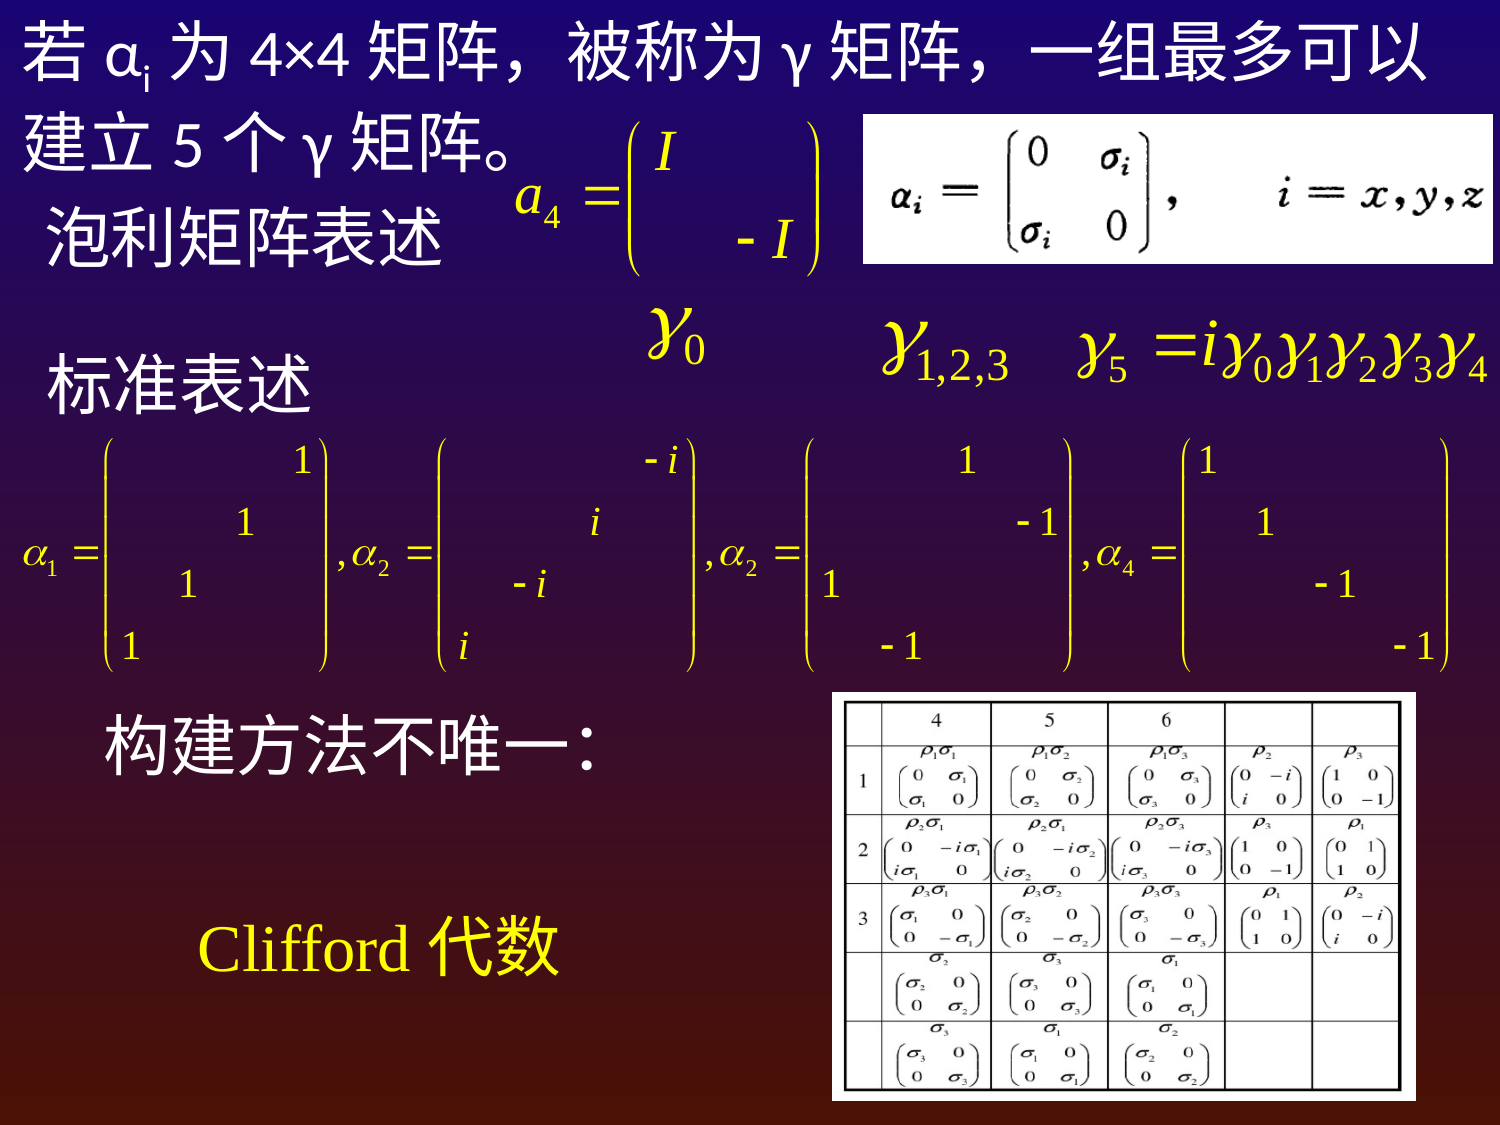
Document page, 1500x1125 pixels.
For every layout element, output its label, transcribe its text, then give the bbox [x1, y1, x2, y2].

text_box 标准表述 [31, 335, 492, 429]
picture [832, 692, 1416, 1101]
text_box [867, 279, 1022, 407]
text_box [634, 267, 719, 384]
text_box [505, 111, 837, 287]
text_box 若αi为4×4矩阵，被称为γ矩阵，一组最多可以建立5个γ矩阵。 [7, 2, 1466, 188]
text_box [16, 431, 1461, 680]
picture [863, 113, 1494, 265]
text_box 泡利矩阵表述 [29, 188, 491, 284]
text_box 构建方法不唯一： [88, 696, 703, 792]
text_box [1065, 297, 1500, 399]
text_box Clifford代数 [183, 897, 798, 993]
